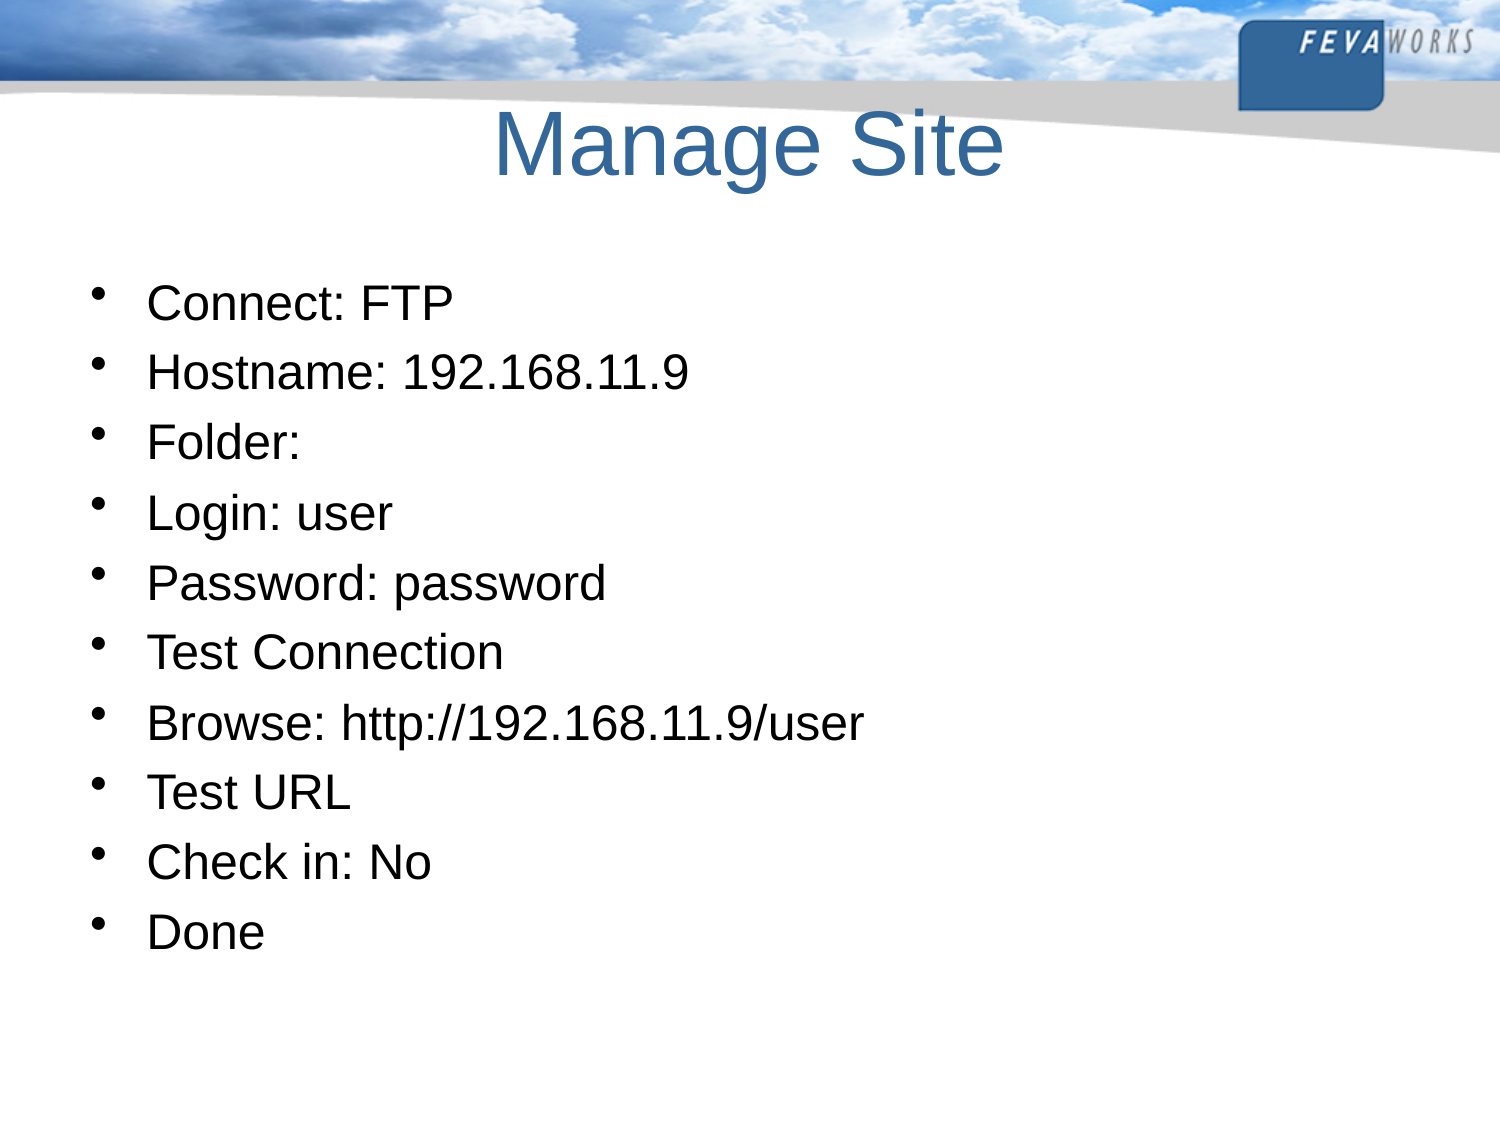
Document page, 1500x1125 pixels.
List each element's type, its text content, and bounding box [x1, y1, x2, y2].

title Manage Site [75, 45, 1425, 233]
picture [0, 0, 1500, 1125]
list Connect: FTP Hostname: 192.168.11.9 Folder: Login: user Password: password Test Connection Browse: http://192.168.11.9/user Test URL Check in: No Done [75, 262, 1425, 1005]
